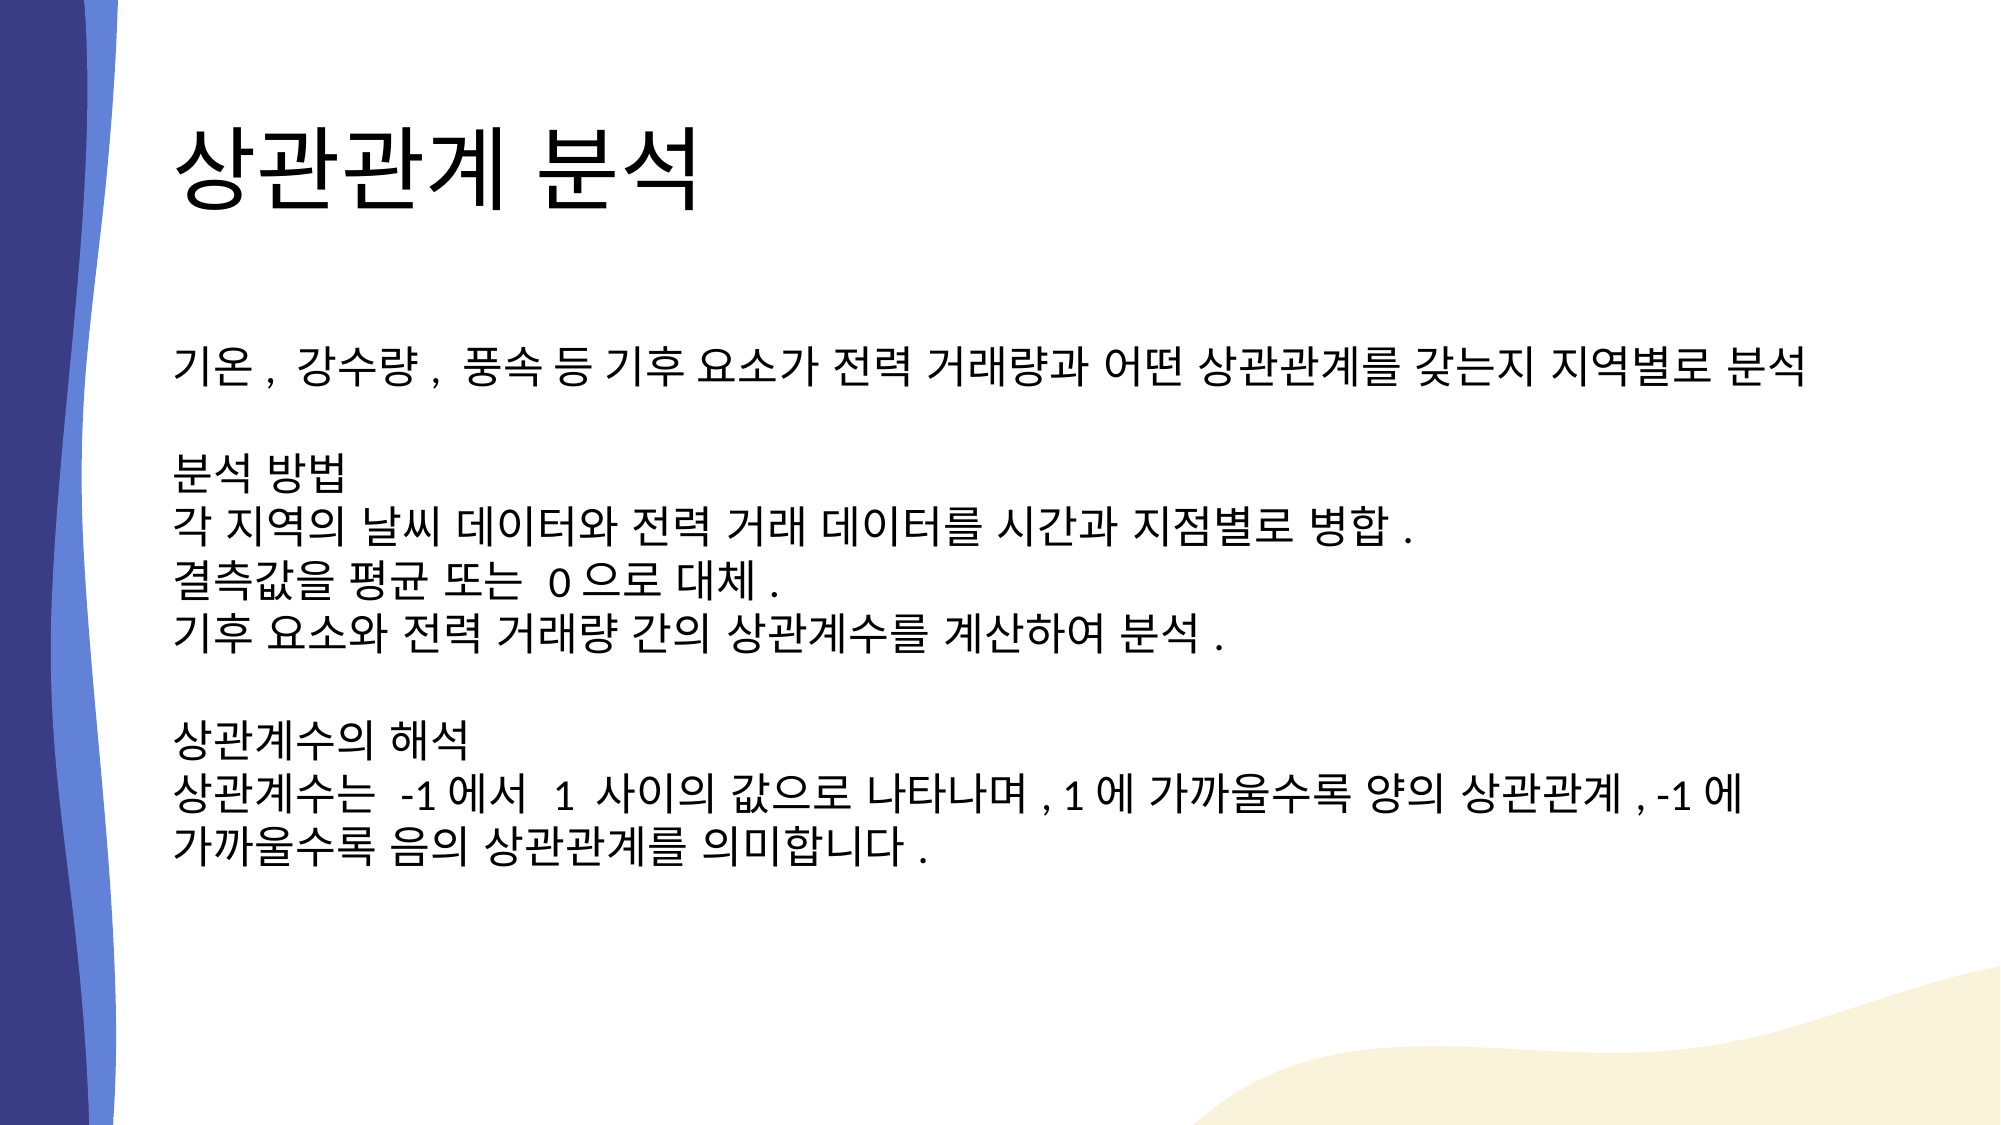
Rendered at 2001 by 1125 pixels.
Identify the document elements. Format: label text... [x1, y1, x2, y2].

title 상관관계 분석 [157, 97, 1844, 223]
subtitle 기온, 강수량, 풍속 등 기후 요소가 전력 거래량과 어떤 상관관계를 갖는지 지역별로 분석 분석 방법 각 지역의 날씨 데이터와 전력 거래 데이터를 시간과 지점별로 병합. 결측값을 평균 또는 0으로 대체. 기후 요소와 전력 거래량 간의 상관계수를 계산하여 분석. 상관계수의 해석 상관계수는 -1에서 1 사이의 값으로 나타나며, 1에 가까울수록 양의 상관관계, -1에 가까울수록 음의 상관관계를 의미합니다. [157, 324, 1907, 1044]
